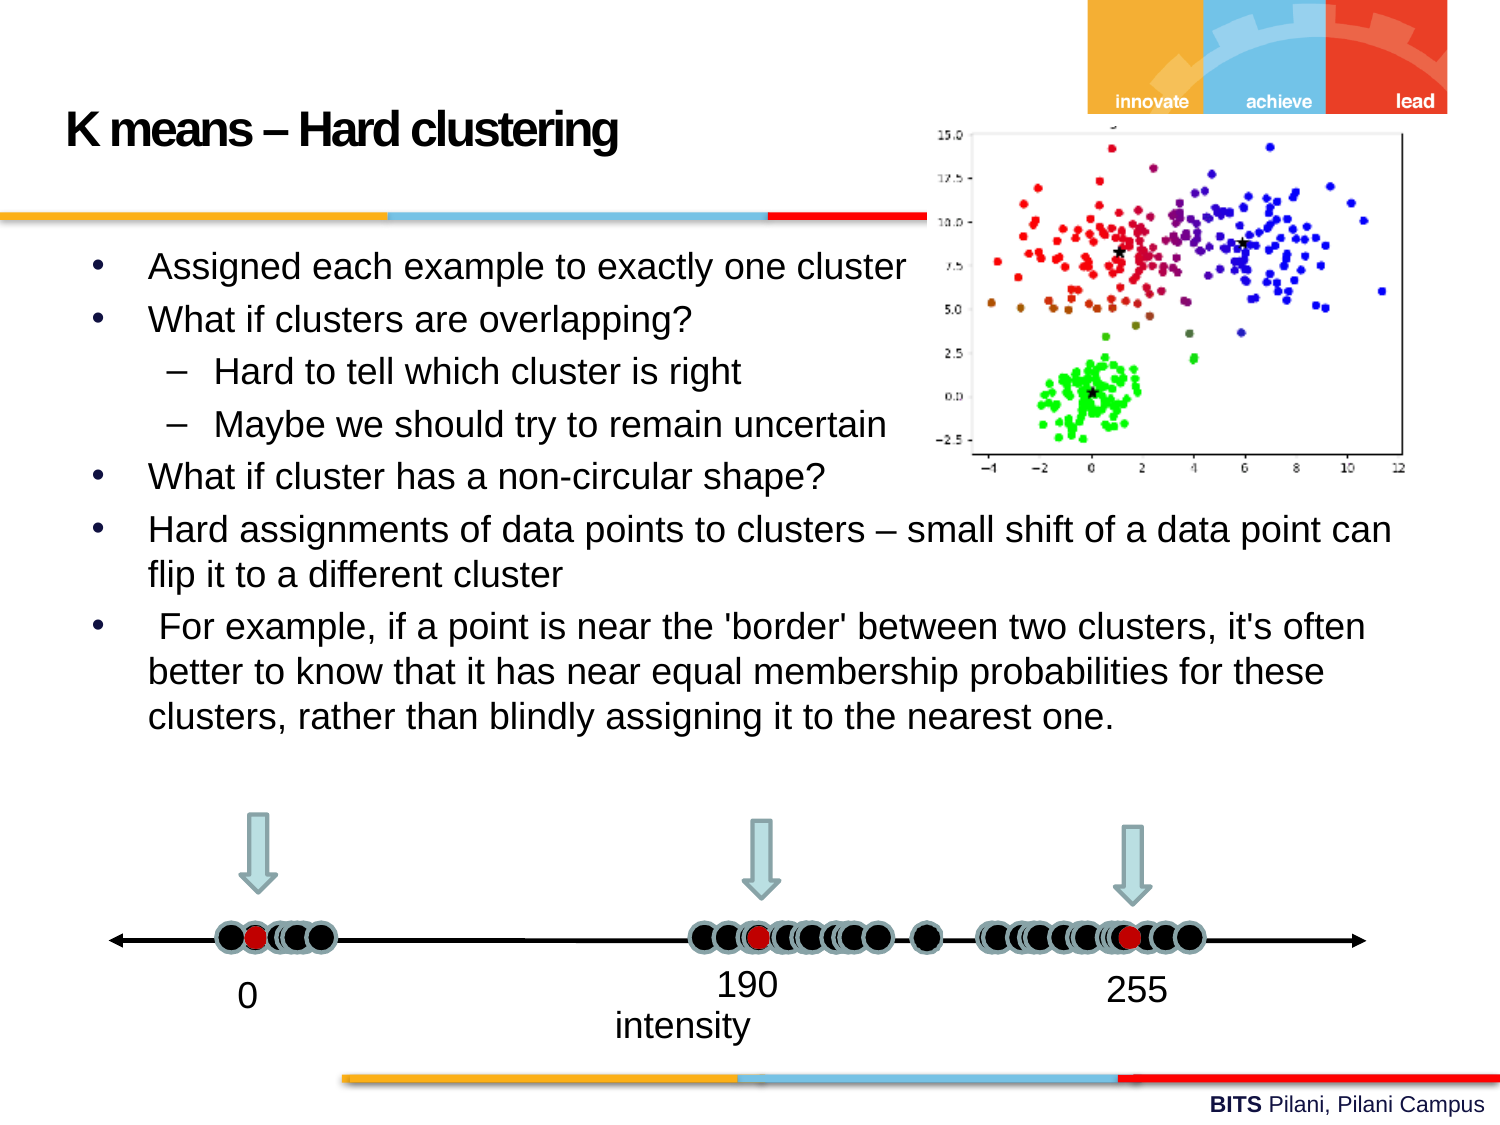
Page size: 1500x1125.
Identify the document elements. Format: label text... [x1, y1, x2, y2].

list K means – Hard clustering [49, 24, 1088, 213]
picture [927, 126, 1430, 487]
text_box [108, 812, 1367, 1049]
list Assigned each example to exactly one cluster What if clusters are overlapping? Hard to tell which cluster is right Maybe we should try to remain uncertain What if cluster has a non-circular shape? Hard assignments of data points to clusters – small shift of a data point can flip it to a different cluster For example, if a point is near the 'border' between two clusters, it's often better to know that it has near equal membership probabilities for these clusters, rather than blindly assigning it to the nearest one. [76, 234, 1429, 813]
picture [1087, 0, 1448, 114]
